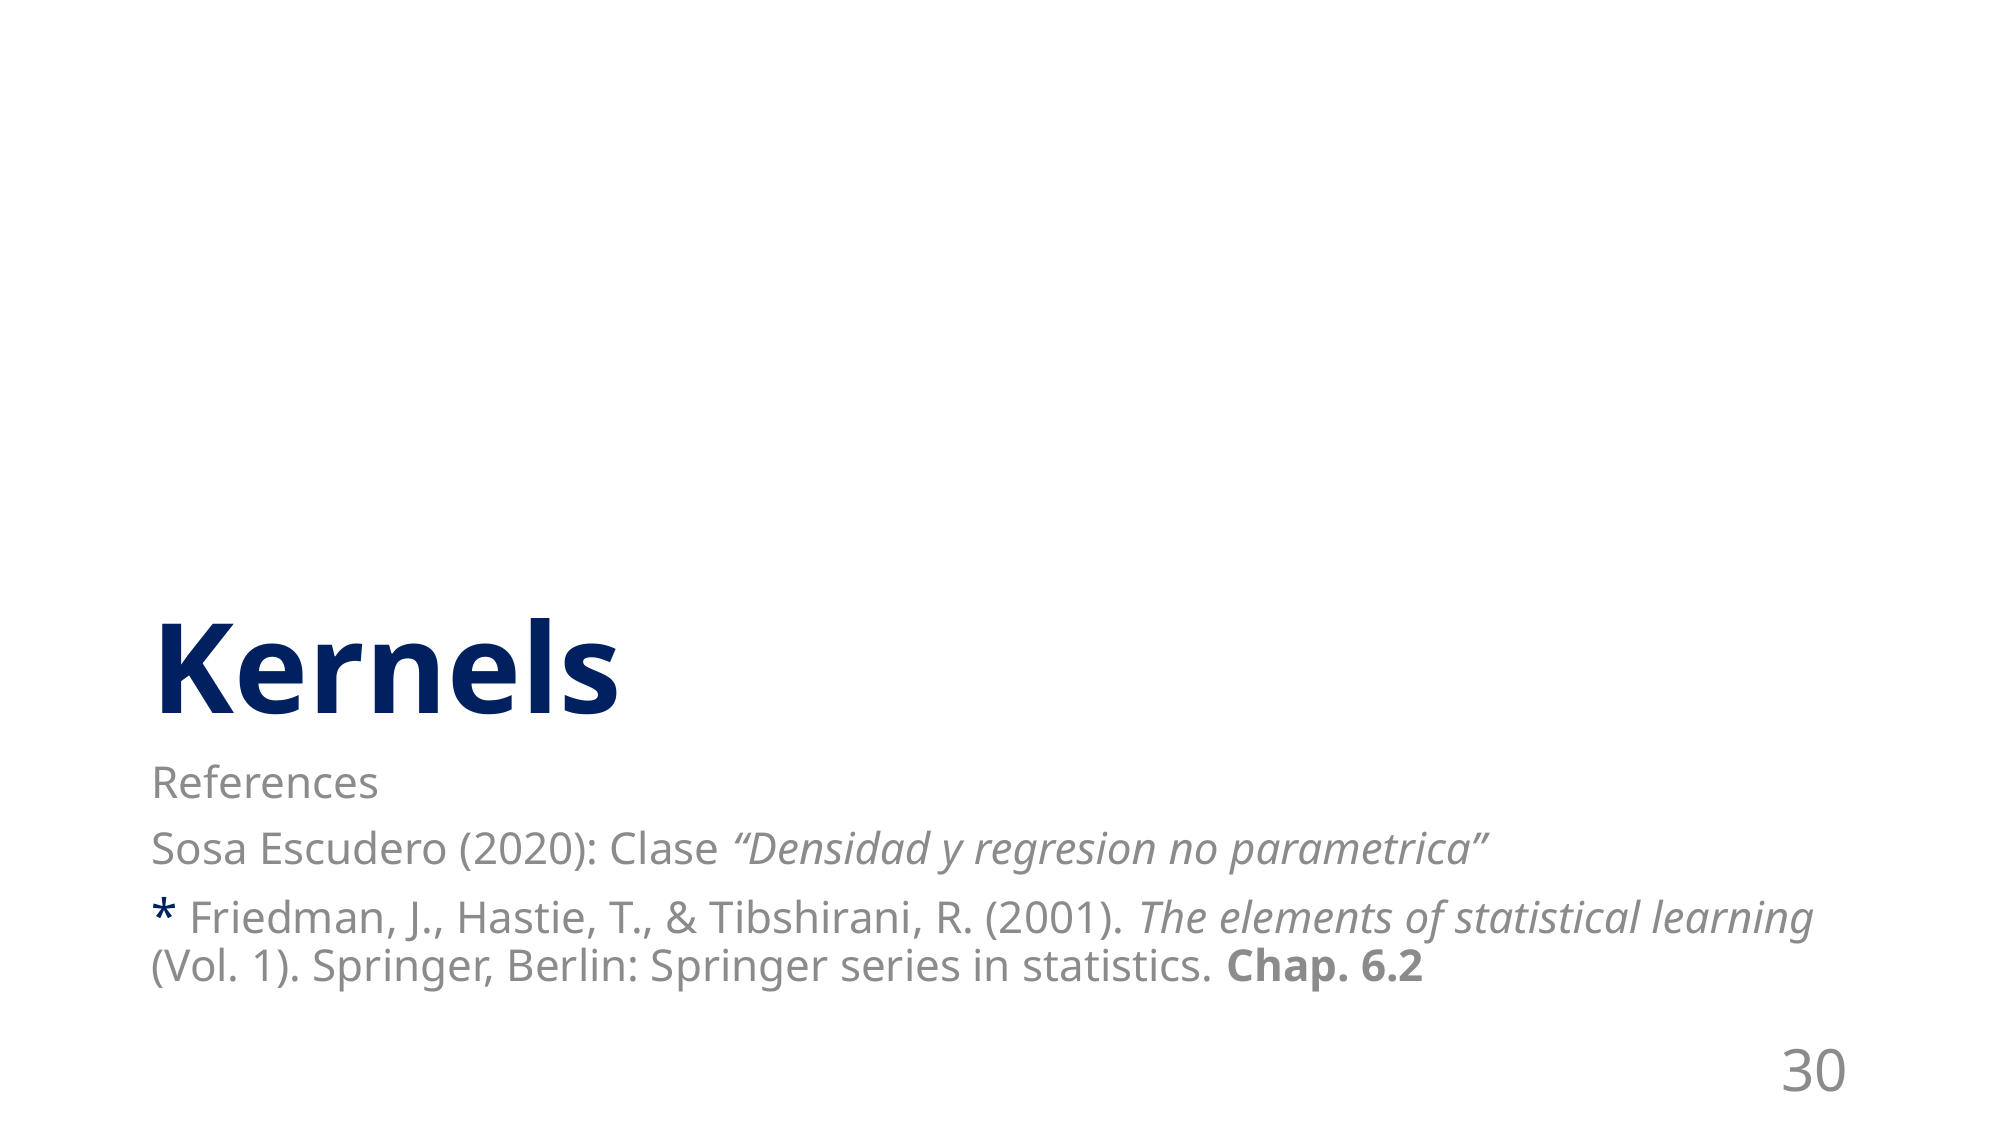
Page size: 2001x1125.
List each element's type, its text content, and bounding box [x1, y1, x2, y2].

slide_number 30 [1412, 1042, 1863, 1103]
title Kernels [136, 280, 1862, 749]
list References Sosa Escudero (2020): Clase “Densidad y regresion no parametrica” * Friedman, J., Hastie, T., & Tibshirani, R. (2001). The elements of statistical learning (Vol. 1). Springer, Berlin: Springer series in statistics. Chap. 6.2 [136, 752, 1862, 999]
